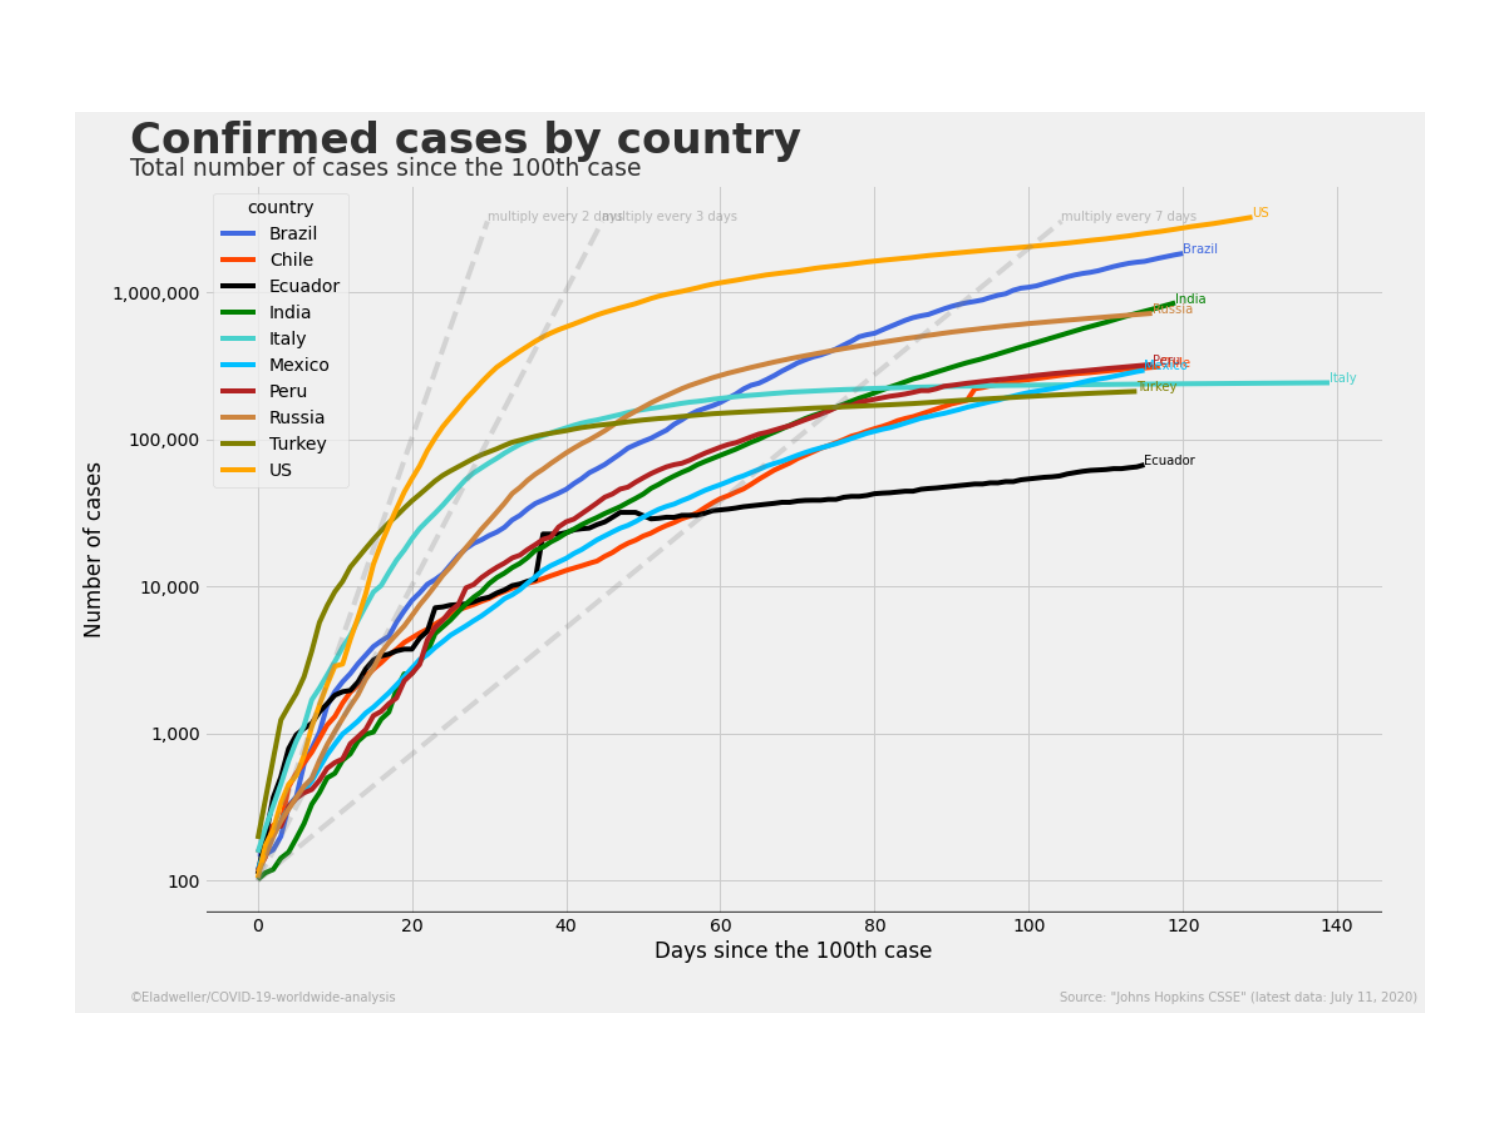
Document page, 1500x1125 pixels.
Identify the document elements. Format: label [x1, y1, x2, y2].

picture [74, 112, 1426, 1013]
